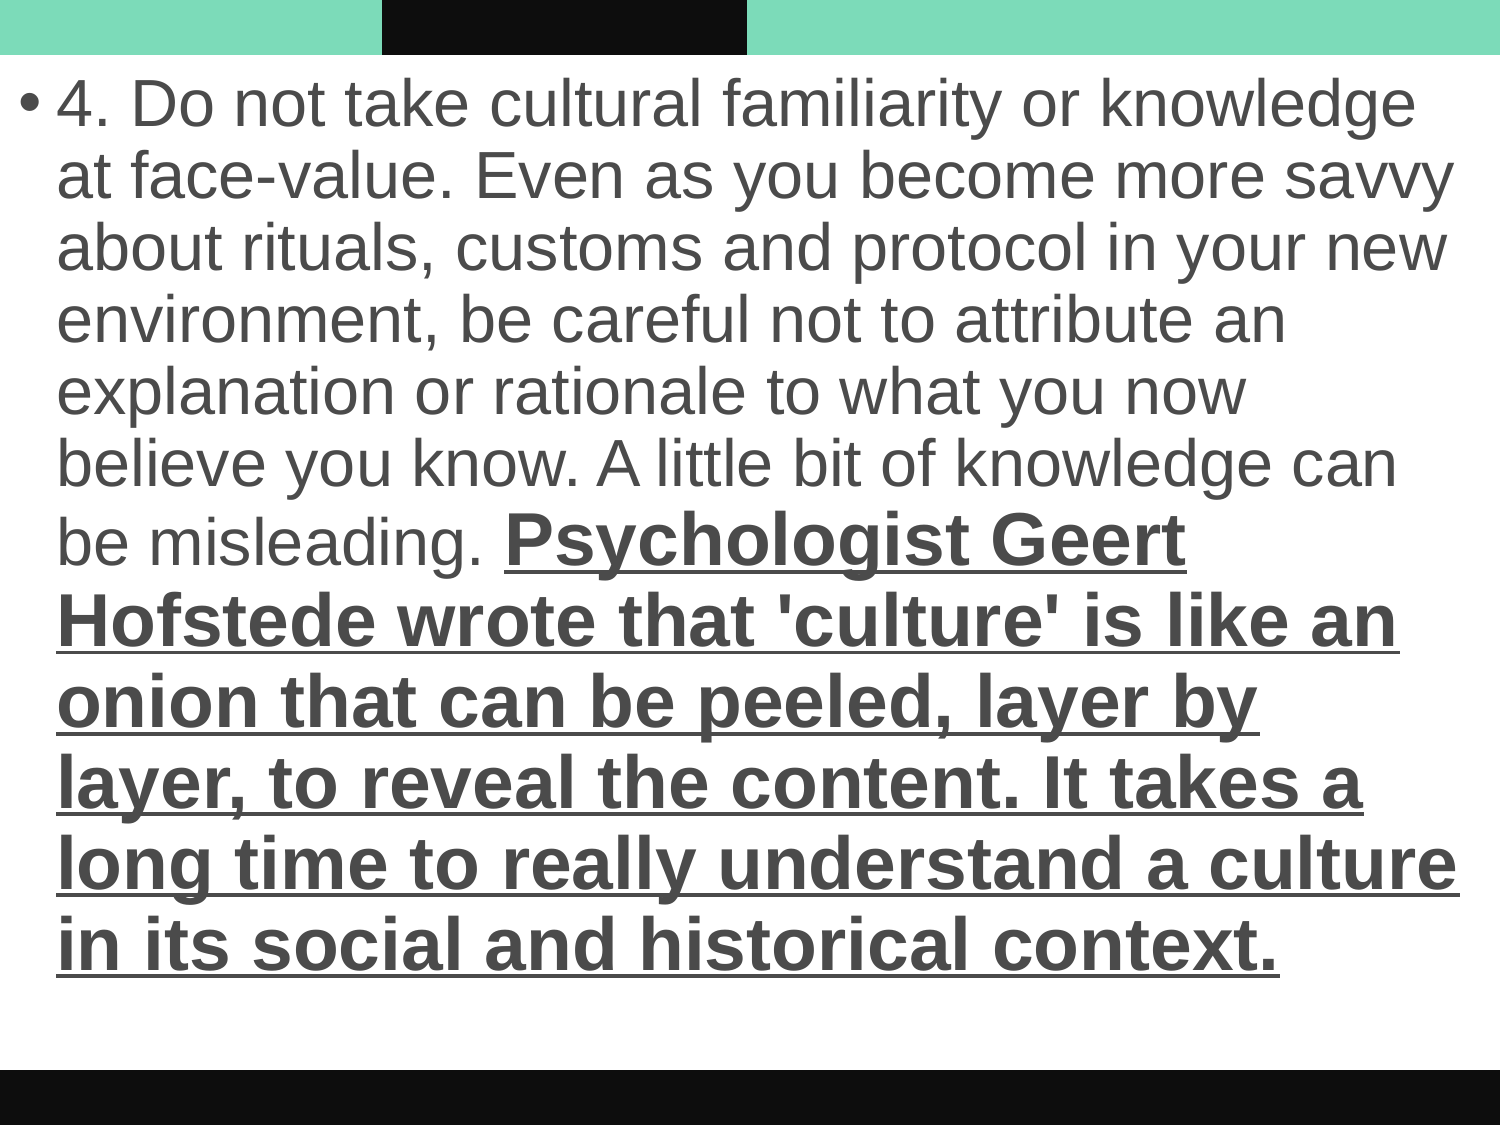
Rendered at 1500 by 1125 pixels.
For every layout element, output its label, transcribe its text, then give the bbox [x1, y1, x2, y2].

list 4. Do not take cultural familiarity or knowledge at face-value. Even as you become more savvy about rituals, customs and protocol in your new environment, be careful not to attribute an explanation or rationale to what you now believe you know. A little bit of knowledge can be misleading. Psychologist Geert Hofstede wrote that 'culture' is like an onion that can be peeled, layer by layer, to reveal the content. It takes a long time to really understand a culture in its social and historical context. [3, 61, 1481, 1111]
picture [0, 1070, 1500, 1125]
picture [0, 0, 1500, 55]
